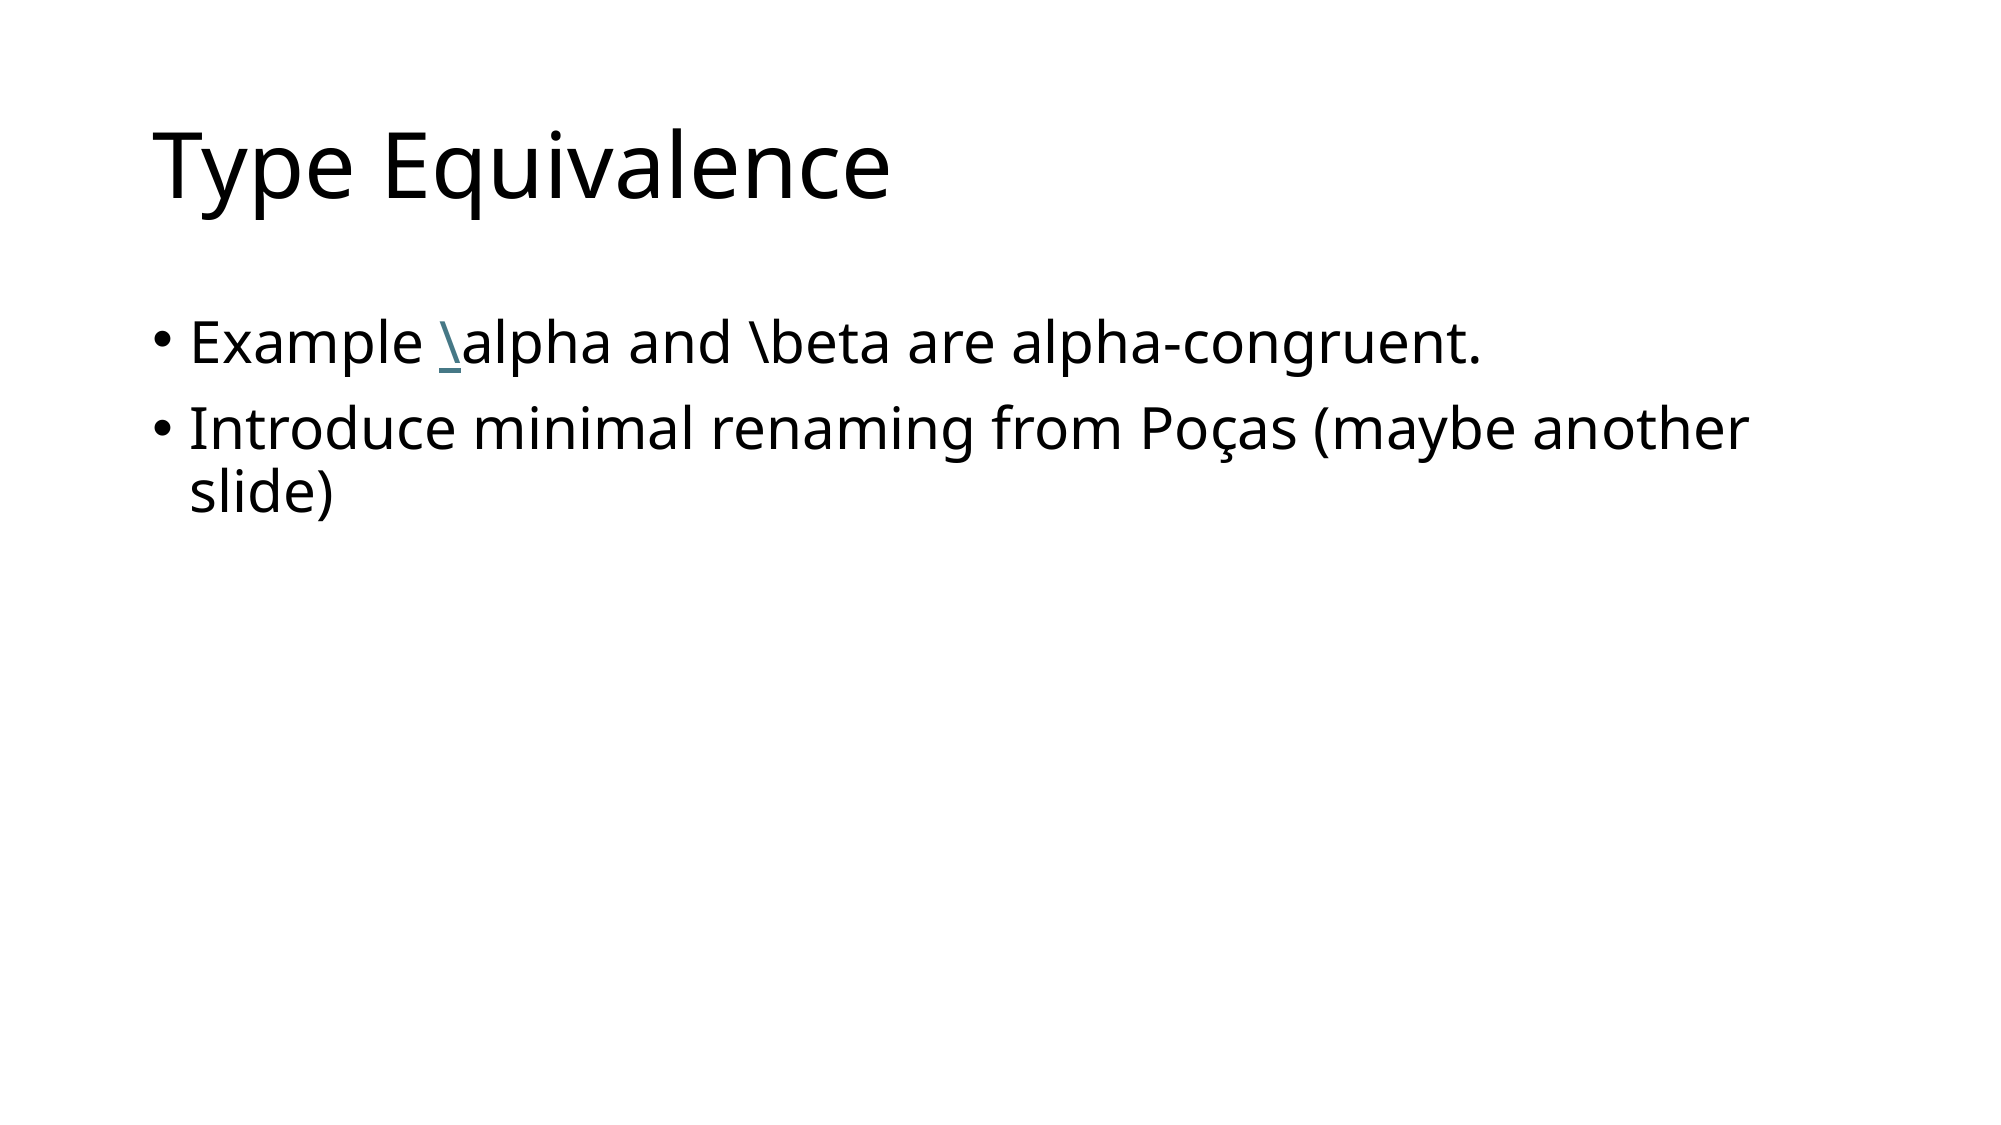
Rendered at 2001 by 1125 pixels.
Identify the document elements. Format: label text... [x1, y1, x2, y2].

title Type Equivalence [137, 59, 1863, 278]
list Example \alpha and \beta are alpha-congruent. Introduce minimal renaming from Poças (maybe another slide) [137, 299, 1863, 1014]
